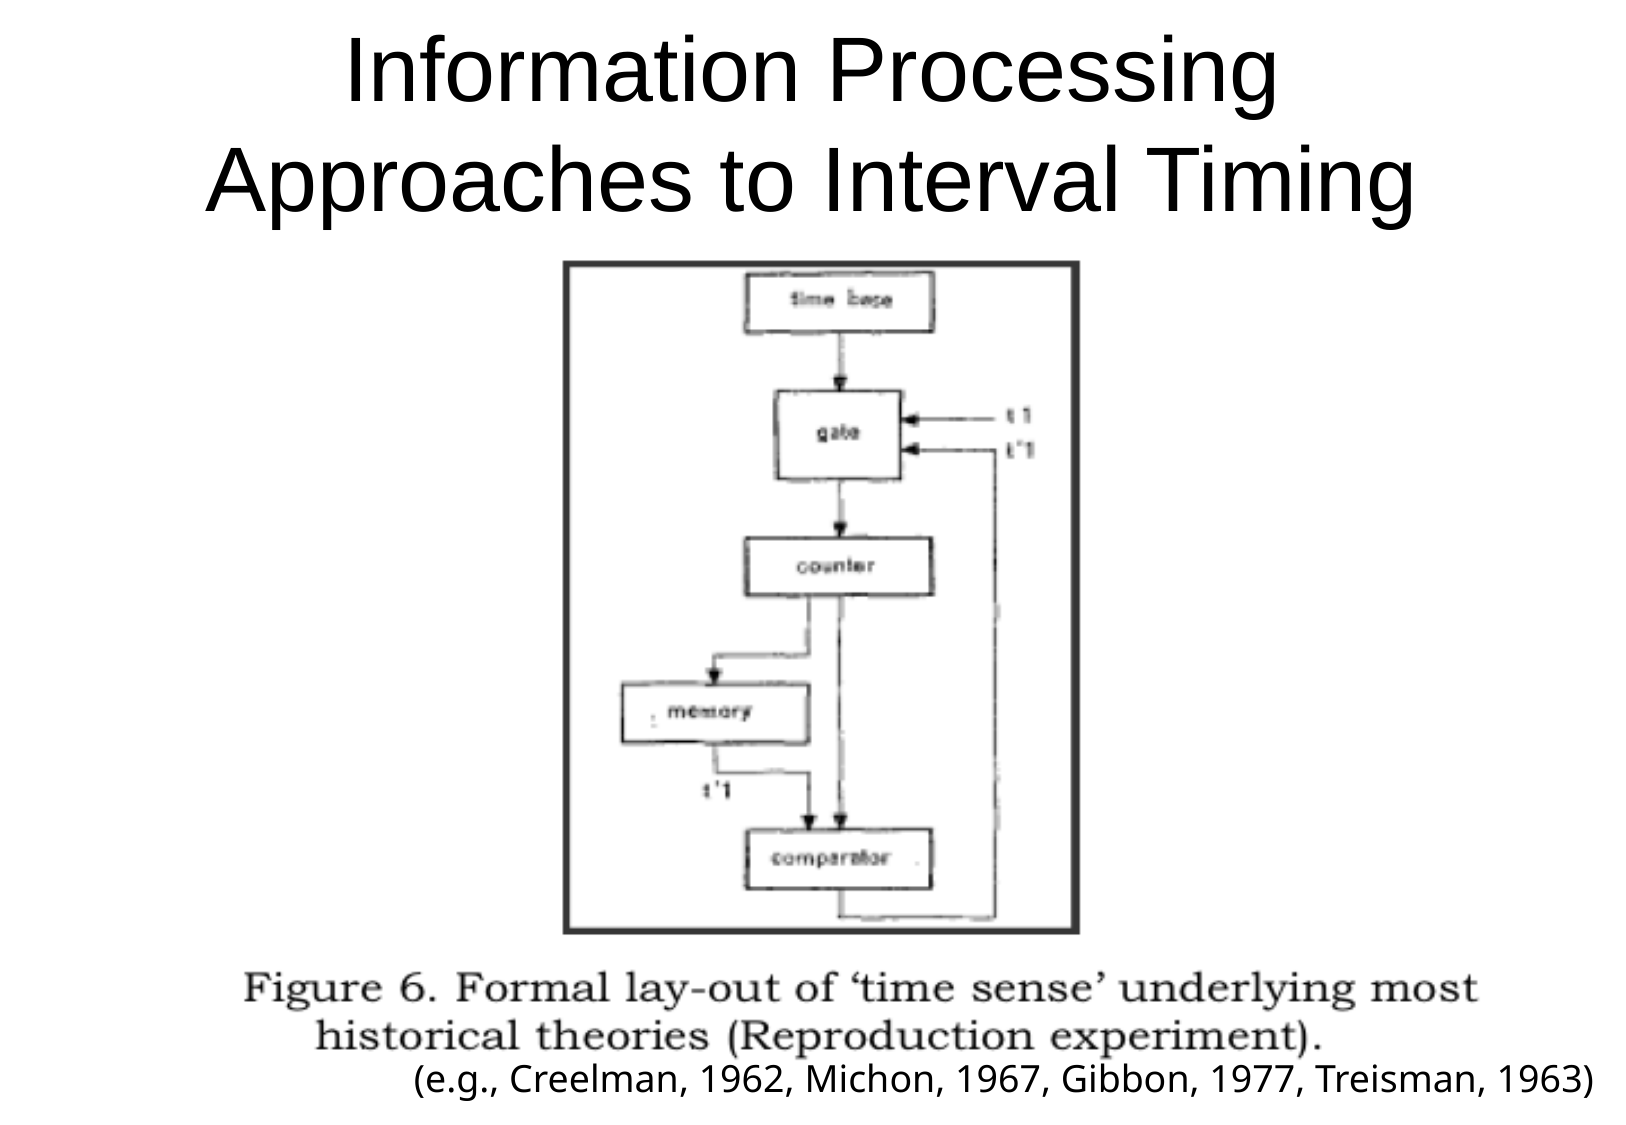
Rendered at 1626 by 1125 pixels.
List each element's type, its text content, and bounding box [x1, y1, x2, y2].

picture [209, 232, 1524, 1079]
title Information Processing Approaches to Interval Timing [81, 0, 1544, 261]
text_box (e.g., Creelman, 1962, Michon, 1967, Gibbon, 1977, Treisman, 1963) [399, 1048, 1620, 1108]
